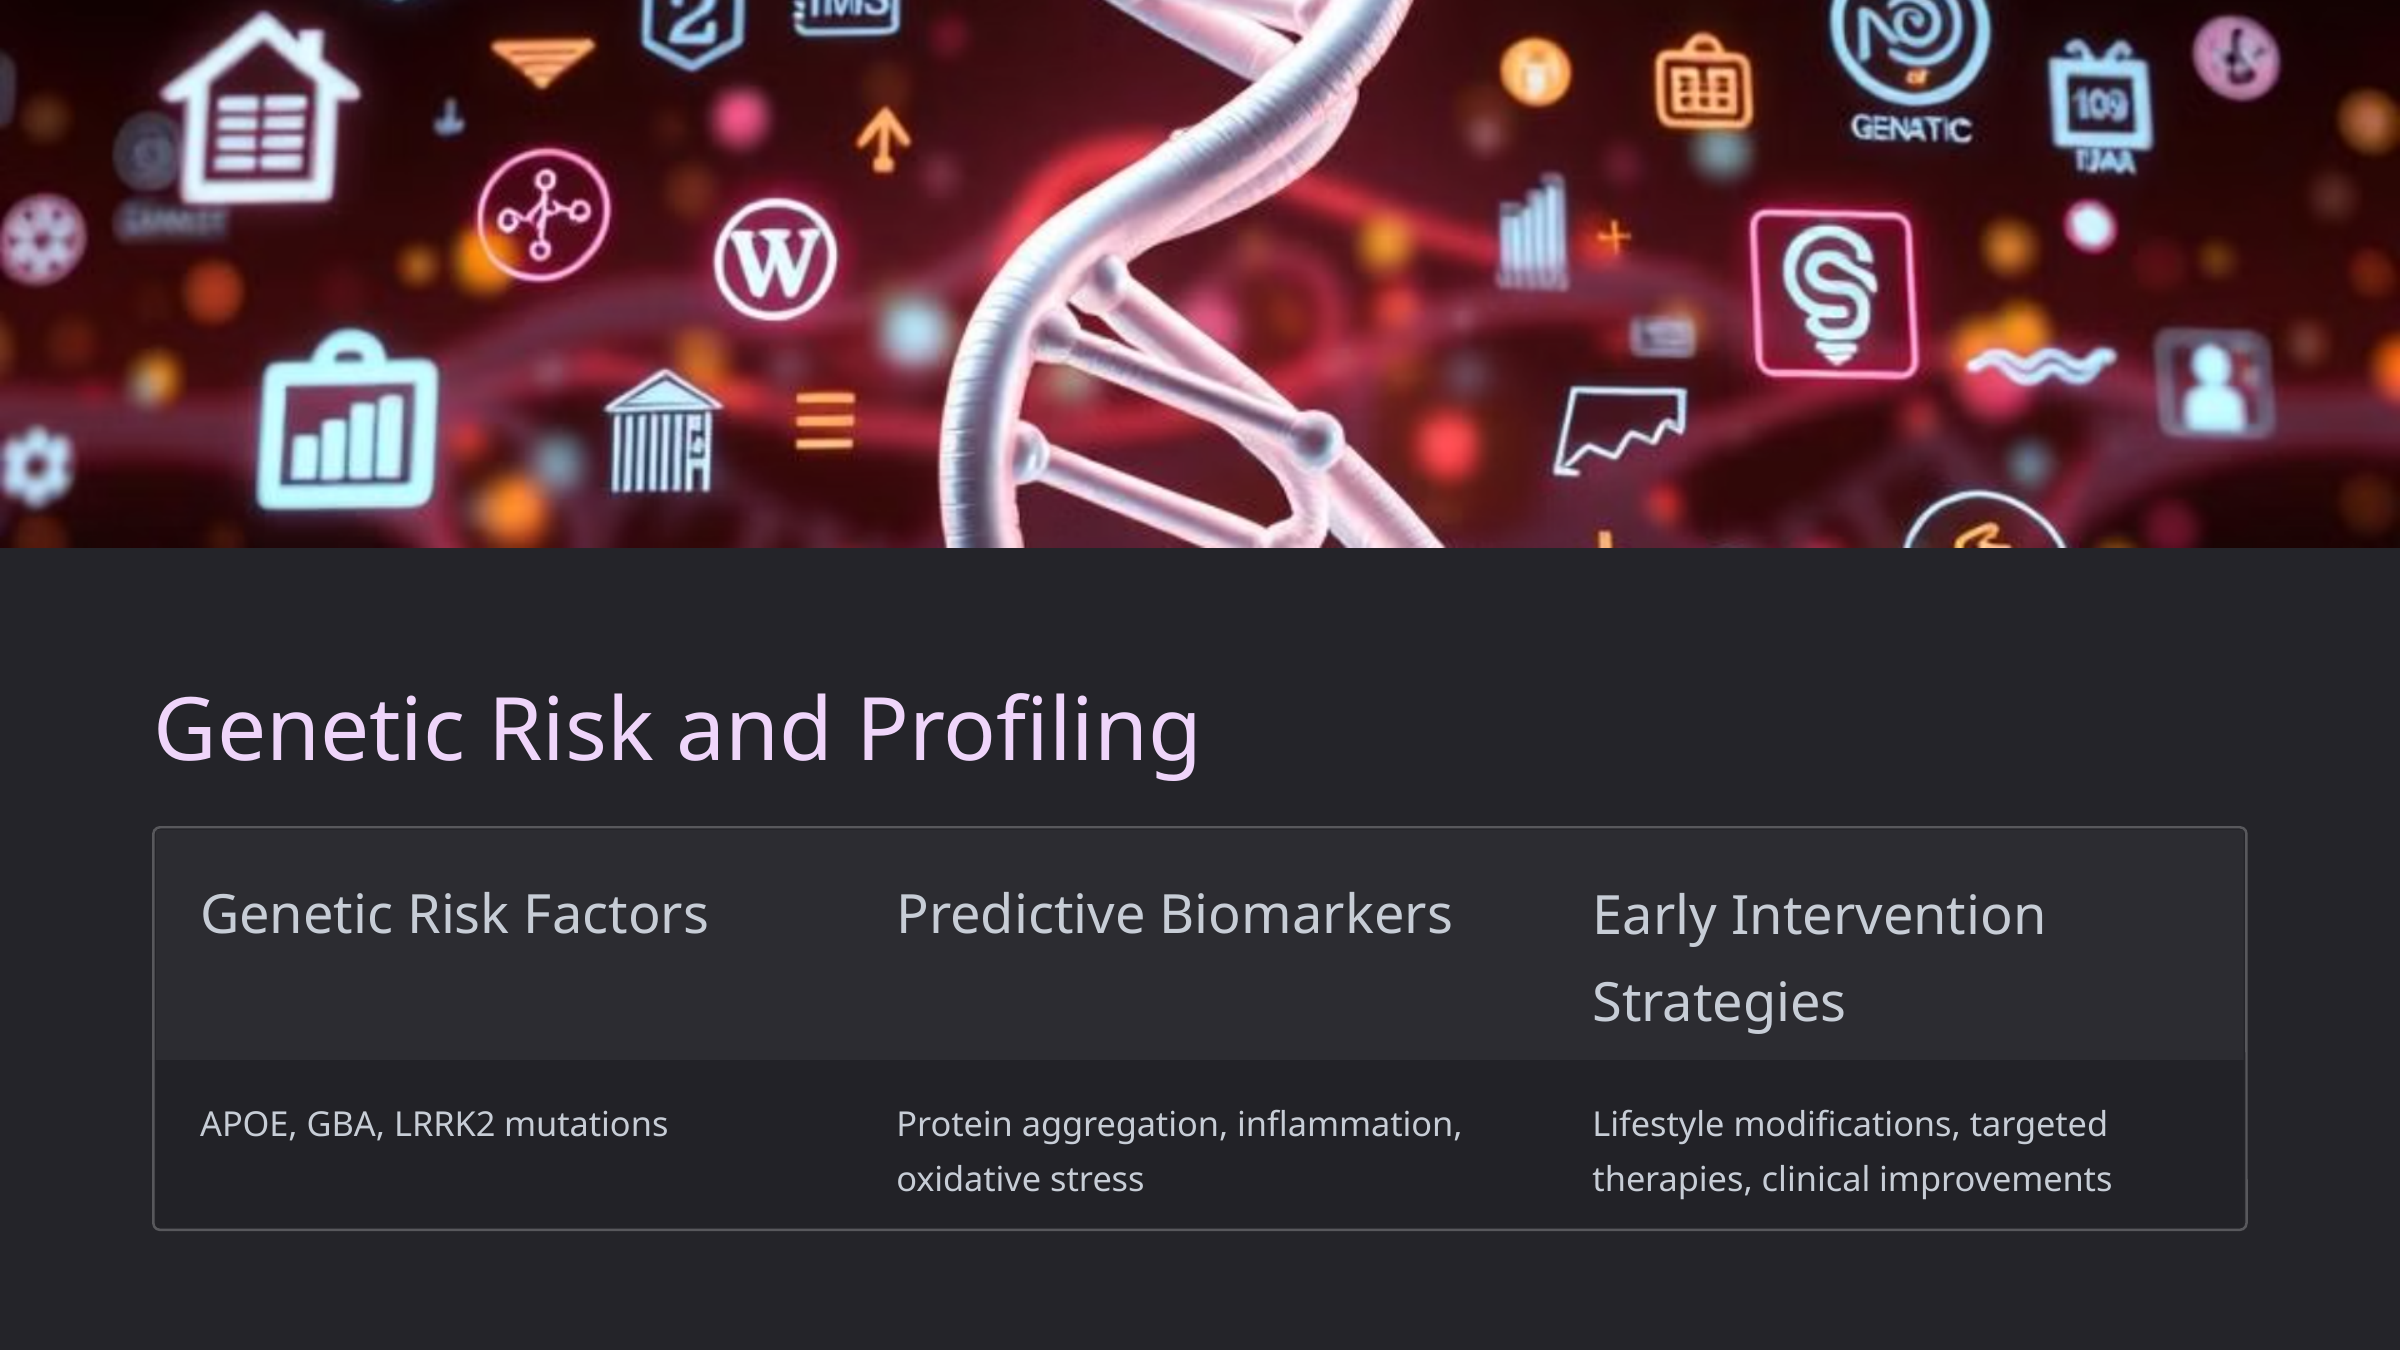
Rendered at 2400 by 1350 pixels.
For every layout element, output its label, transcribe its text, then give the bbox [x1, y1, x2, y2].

text_box Protein aggregation, inflammation, oxidative stress [896, 1087, 1504, 1200]
text_box Lifestyle modifications, targeted therapies, clinical improvements [1592, 1087, 2200, 1200]
text_box [155, 829, 2244, 1060]
text_box APOE, GBA, LRRK2 mutations [200, 1087, 808, 1144]
picture [0, 0, 2400, 548]
text_box [155, 1060, 2244, 1228]
text_box Predictive Biomarkers [896, 857, 1504, 945]
text_box [153, 827, 2247, 1230]
text_box Genetic Risk Factors [200, 857, 808, 945]
text_box Genetic Risk and Profiling [153, 668, 1198, 778]
text_box Early Intervention Strategies [1592, 857, 2200, 1033]
